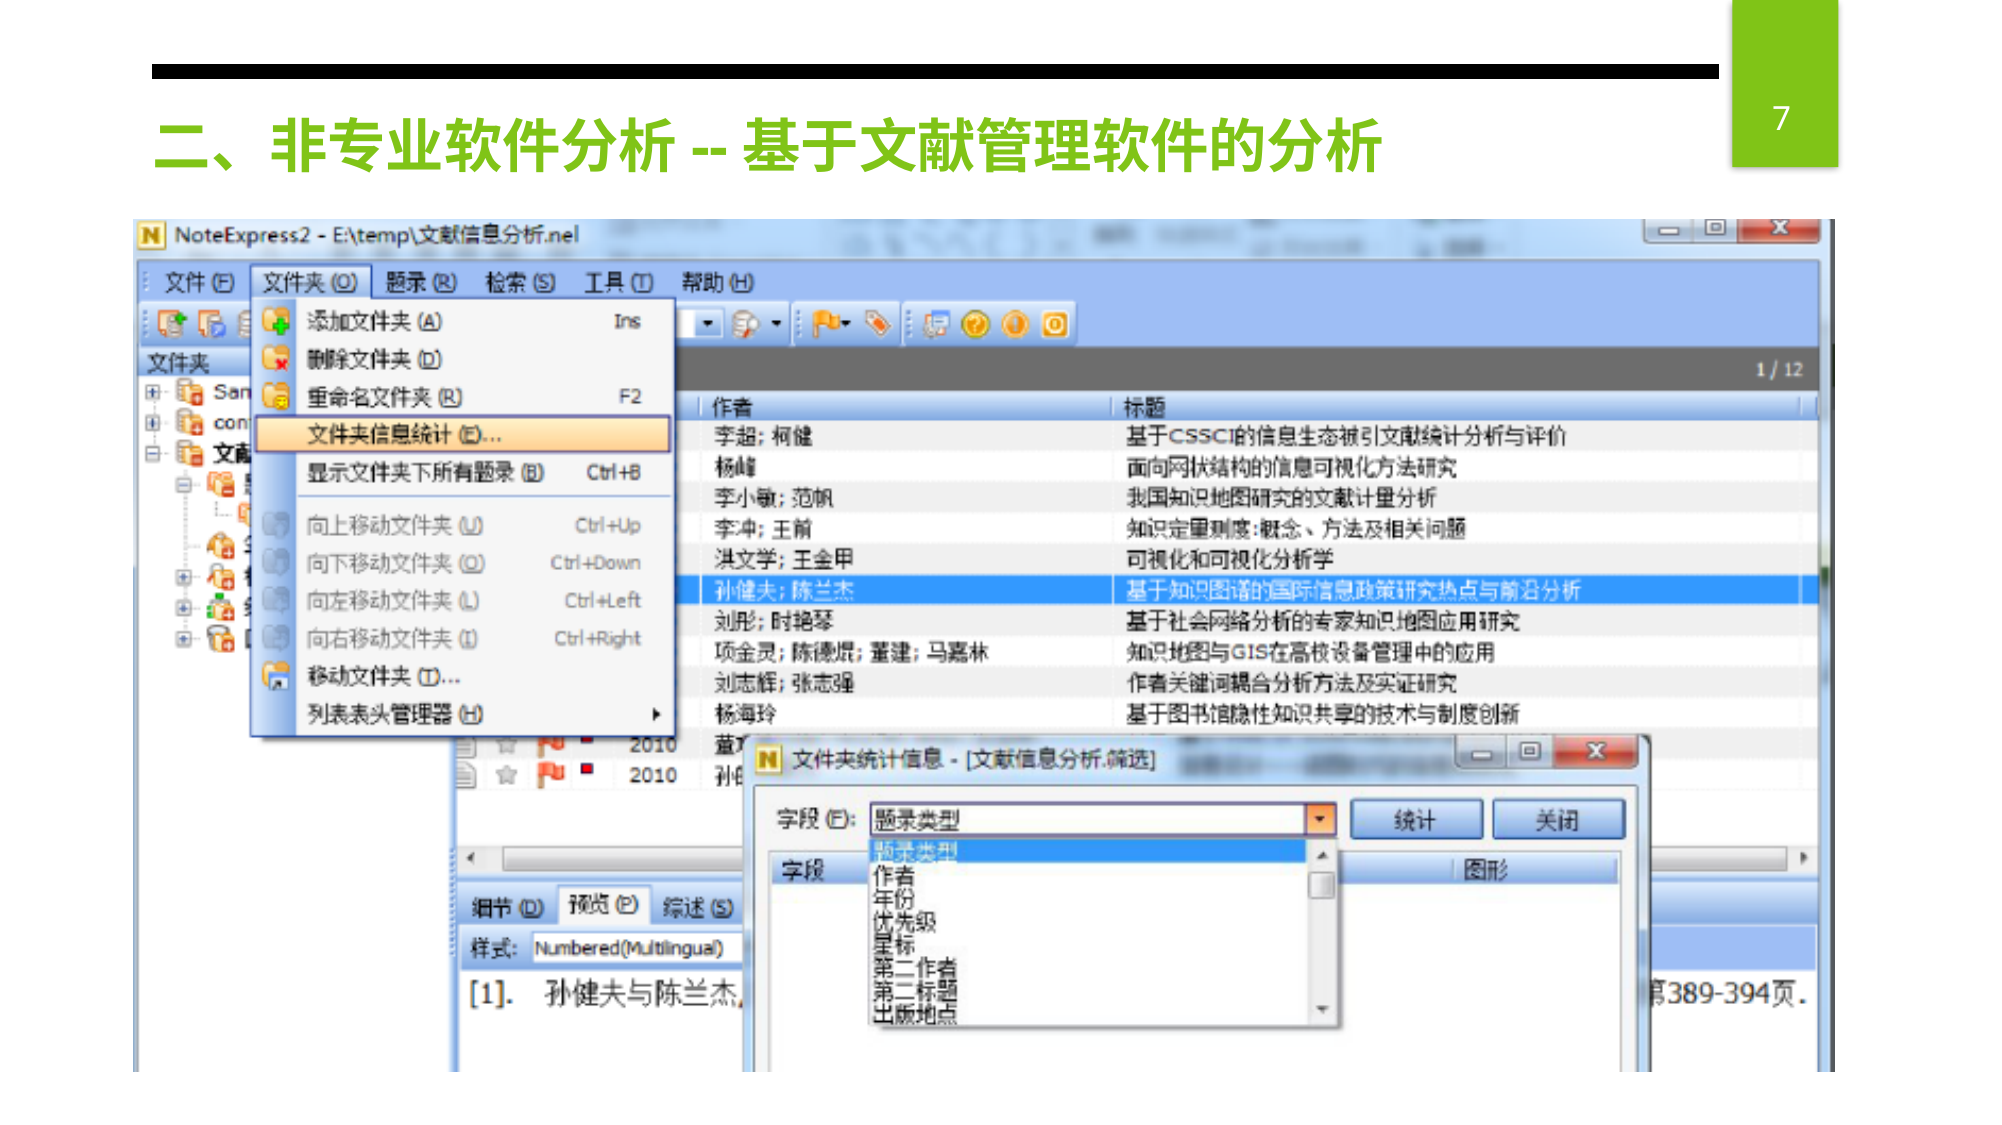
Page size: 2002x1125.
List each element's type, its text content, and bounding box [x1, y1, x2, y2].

text_box 二、非专业软件分析--基于文献管理软件的分析 [138, 101, 1538, 187]
picture [133, 219, 1836, 1072]
